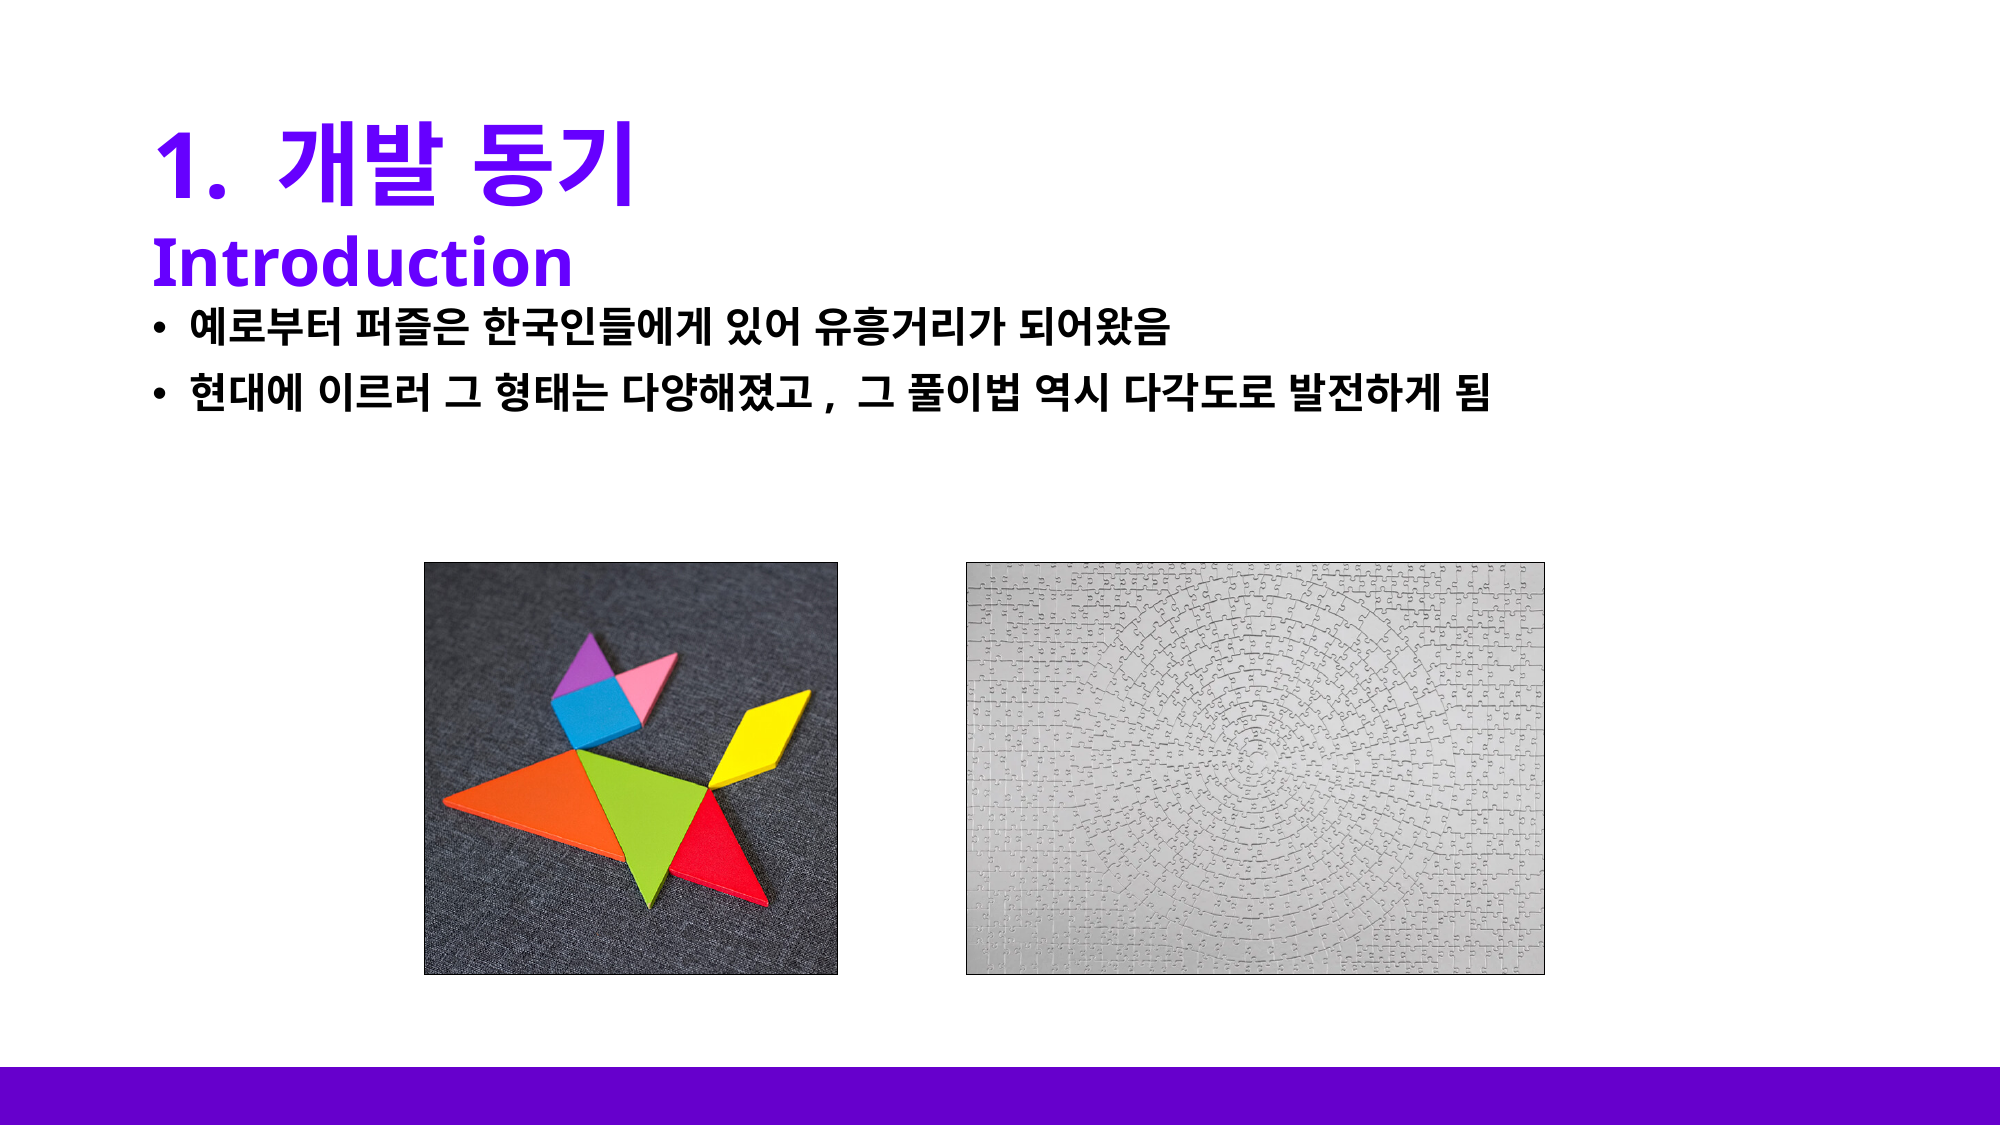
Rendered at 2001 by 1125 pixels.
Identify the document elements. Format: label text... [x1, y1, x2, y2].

list 예로부터 퍼즐은 한국인들에게 있어 유흥거리가 되어왔음 현대에 이르러 그 형태는 다양해졌고, 그 풀이법 역시 다각도로 발전하게 됨 [137, 299, 1863, 1014]
text_box Introduction [137, 211, 1138, 307]
text_box [0, 1066, 2000, 1125]
picture [966, 562, 1545, 975]
picture [424, 562, 838, 975]
title 1. 개발 동기 [137, 59, 1863, 278]
